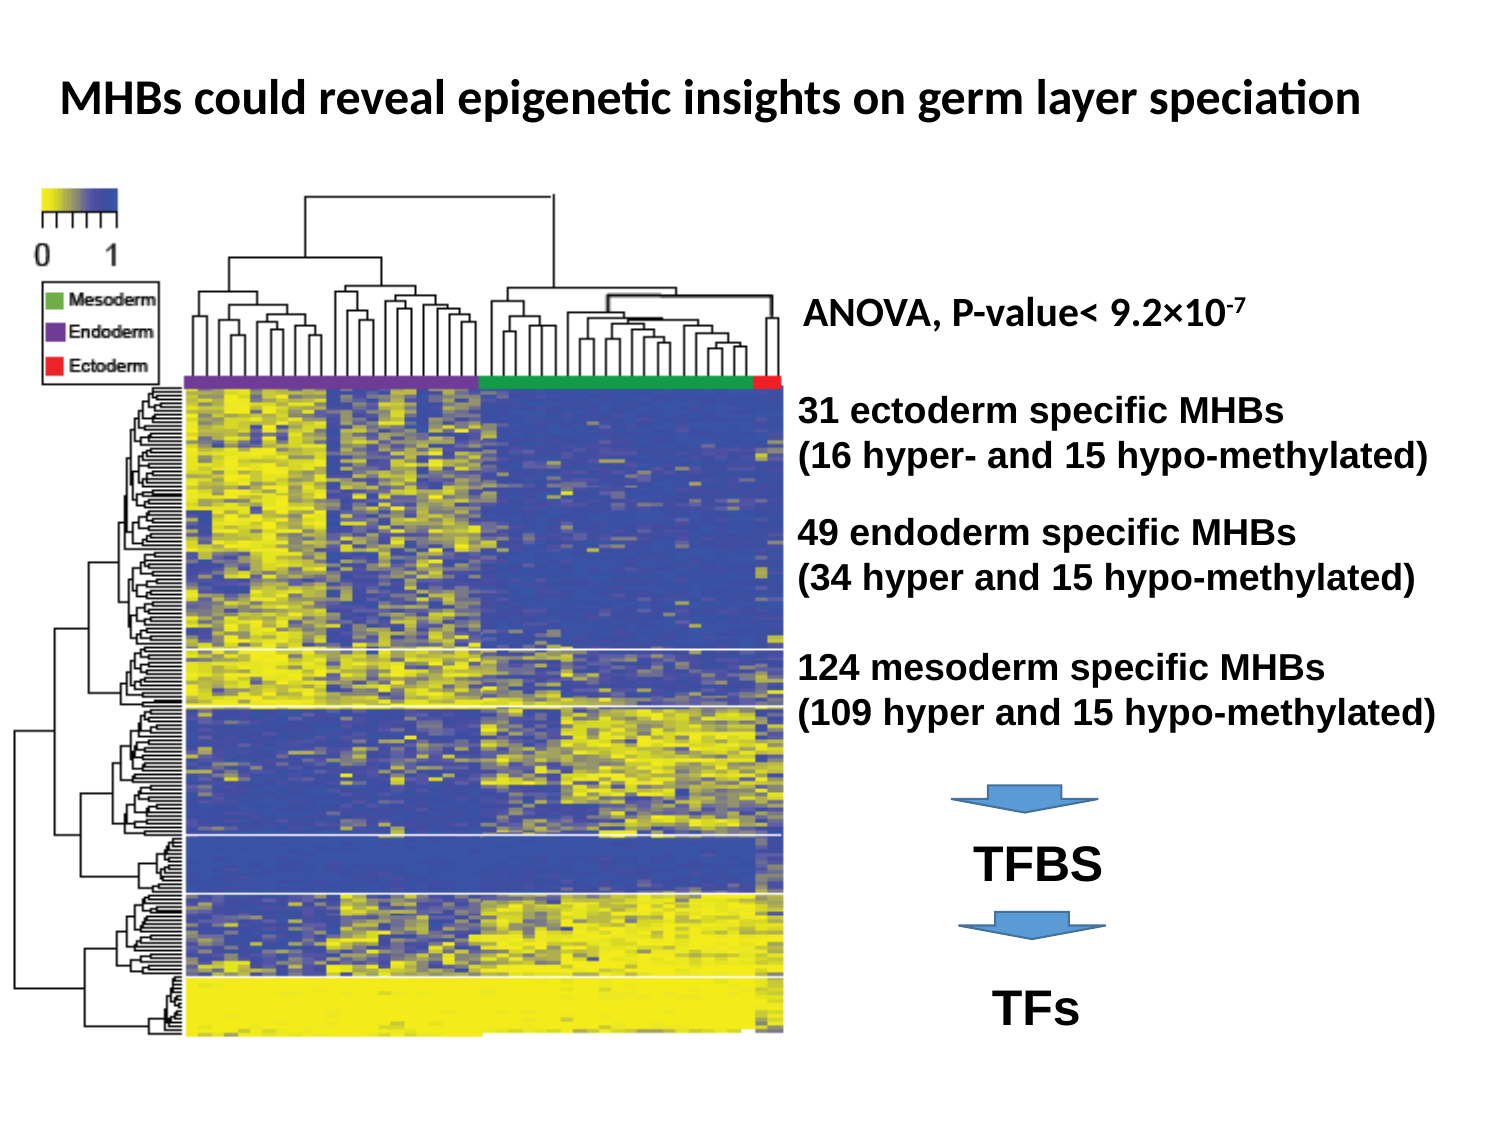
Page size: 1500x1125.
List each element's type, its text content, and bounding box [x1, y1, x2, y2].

text_box MHBs could reveal epigenetic insights on germ layer speciation [44, 57, 1500, 133]
text_box ANOVA, P-value< 9.2×10-7 [836, 277, 1320, 343]
text_box [958, 910, 1106, 941]
text_box TFBS [958, 824, 1168, 900]
text_box 31 ectoderm specific MHBs (16 hyper- and 15 hypo-methylated) [836, 378, 1500, 484]
text_box TFs [977, 968, 1186, 1043]
text_box [950, 784, 1099, 814]
picture [0, 185, 836, 1058]
text_box 49 endoderm specific MHBs (34 hyper and 15 hypo-methylated) 124 mesoderm specific MHBs (109 hyper and 15 hypo-methylated) [836, 500, 1500, 741]
